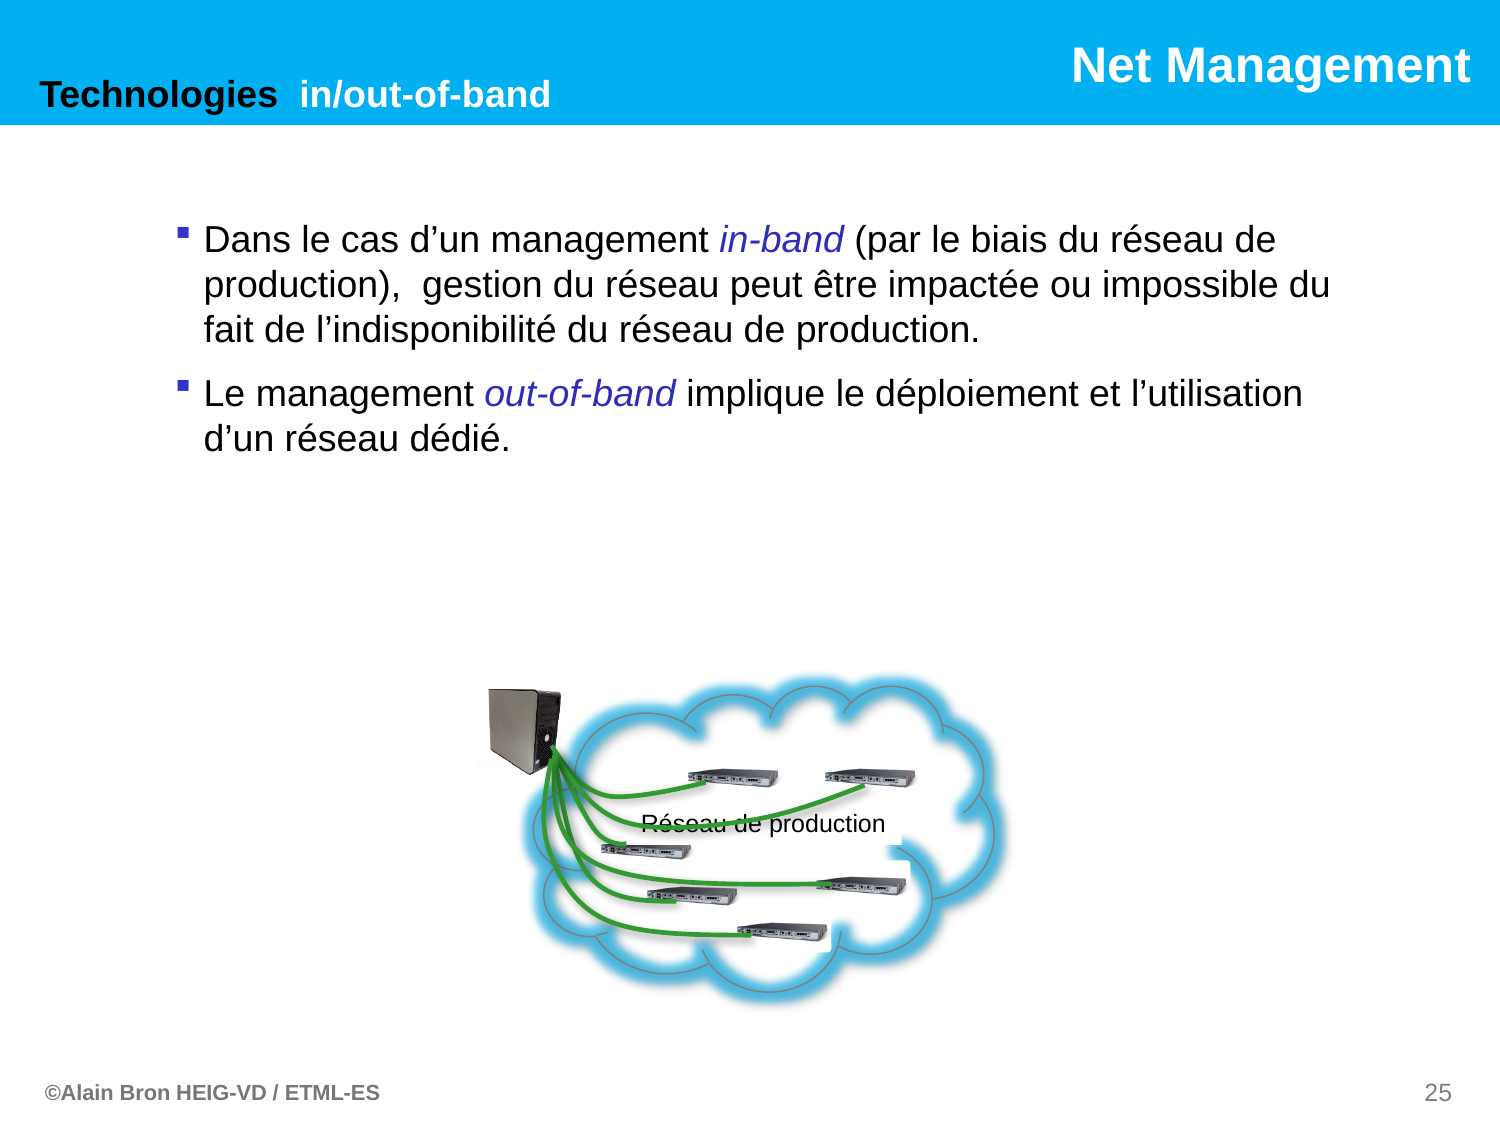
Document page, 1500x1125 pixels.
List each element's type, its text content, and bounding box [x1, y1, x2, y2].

text_box Dans le cas d’un management in-band (par le biais du réseau de production), gestion du réseau peut être impactée ou impossible du fait de l’indisponibilité du réseau de production. Le management out-of-band implique le déploiement et l’utilisation d’un réseau dédié. [159, 207, 1369, 467]
picture [477, 685, 533, 777]
text_box Technologies in/out-of-band [24, 62, 1299, 123]
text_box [533, 685, 994, 991]
